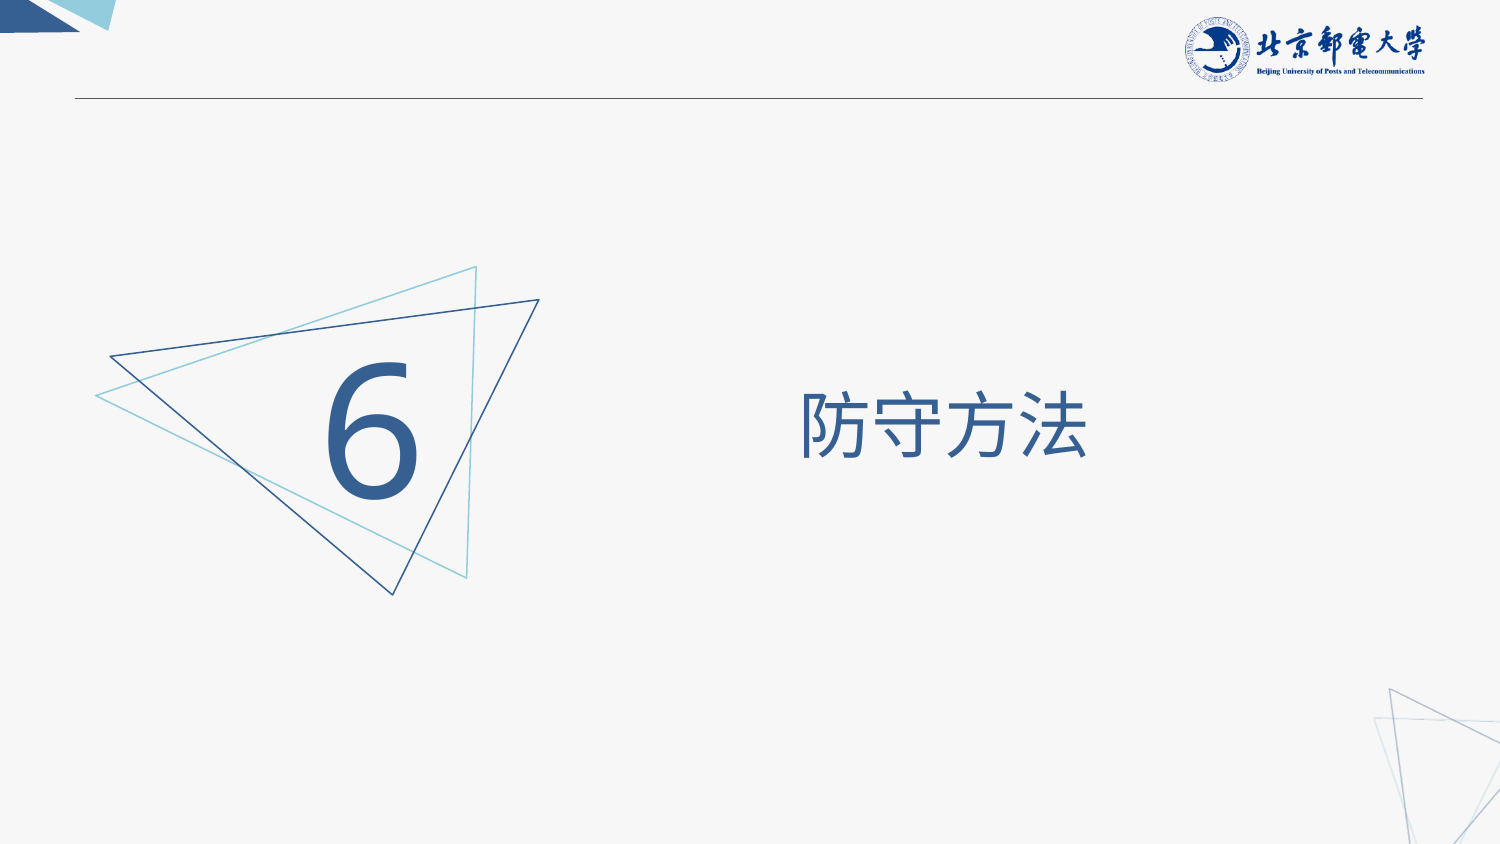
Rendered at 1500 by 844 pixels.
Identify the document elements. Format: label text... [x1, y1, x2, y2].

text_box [95, 253, 540, 596]
picture [1185, 17, 1425, 82]
picture [1374, 689, 1500, 843]
text_box 防守方法 [783, 372, 1106, 475]
